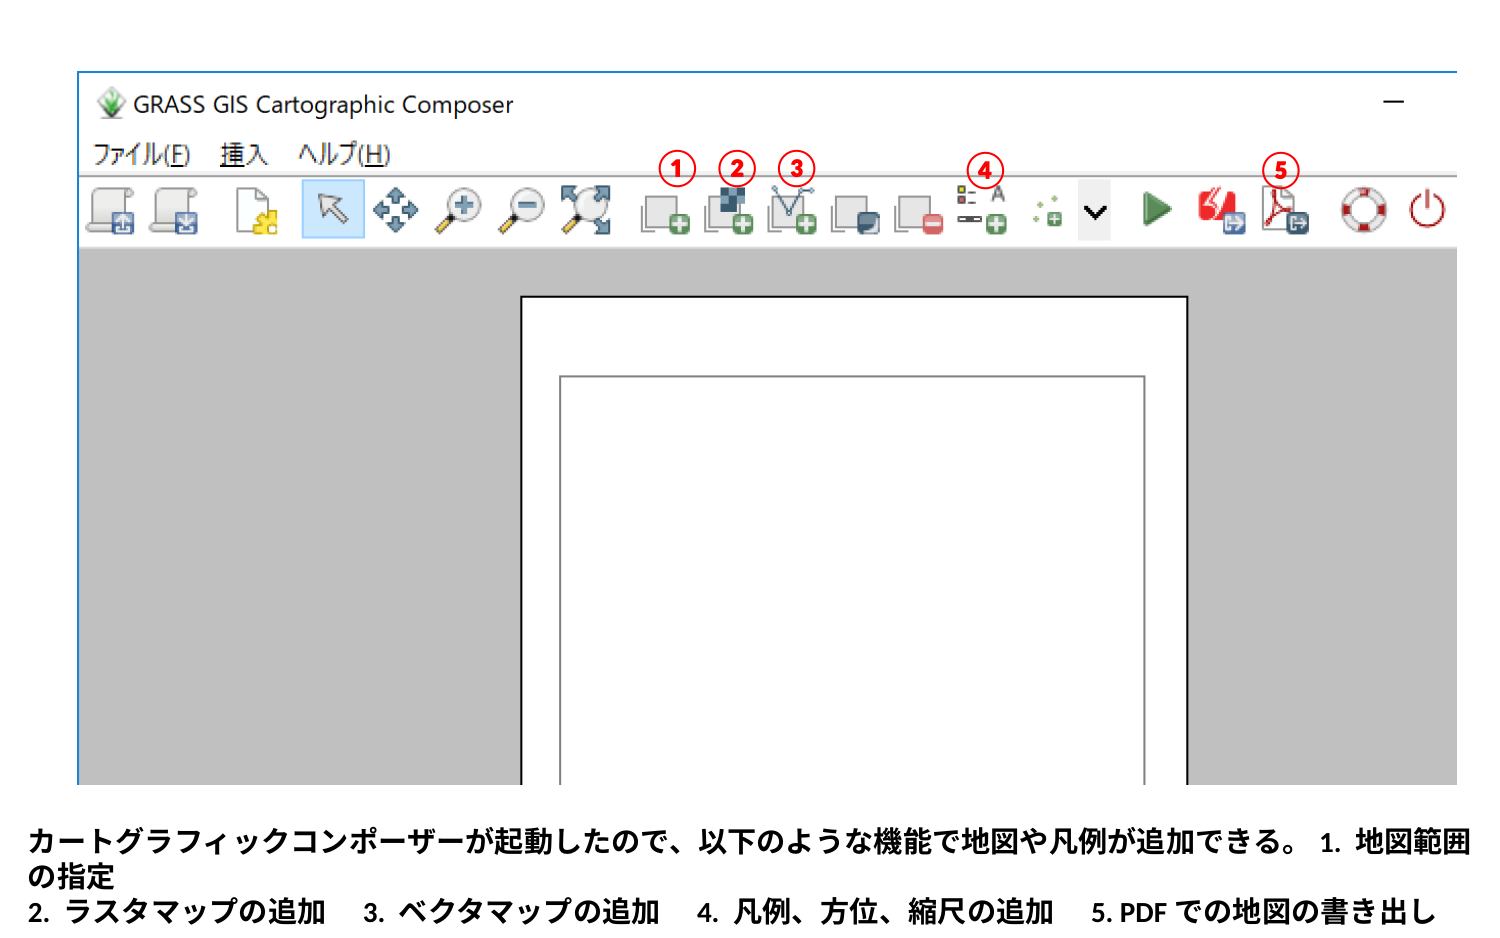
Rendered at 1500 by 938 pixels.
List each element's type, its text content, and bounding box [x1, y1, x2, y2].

text_box カートグラフィックコンポーザーが起動したので、以下のような機能で地図や凡例が追加できる。1. 地図範囲の指定 2. ラスタマップの追加 3. ベクタマップの追加 4. 凡例、方位、縮尺の追加 5. PDFでの地図の書き出し [13, 816, 1488, 936]
picture [77, 71, 1457, 785]
